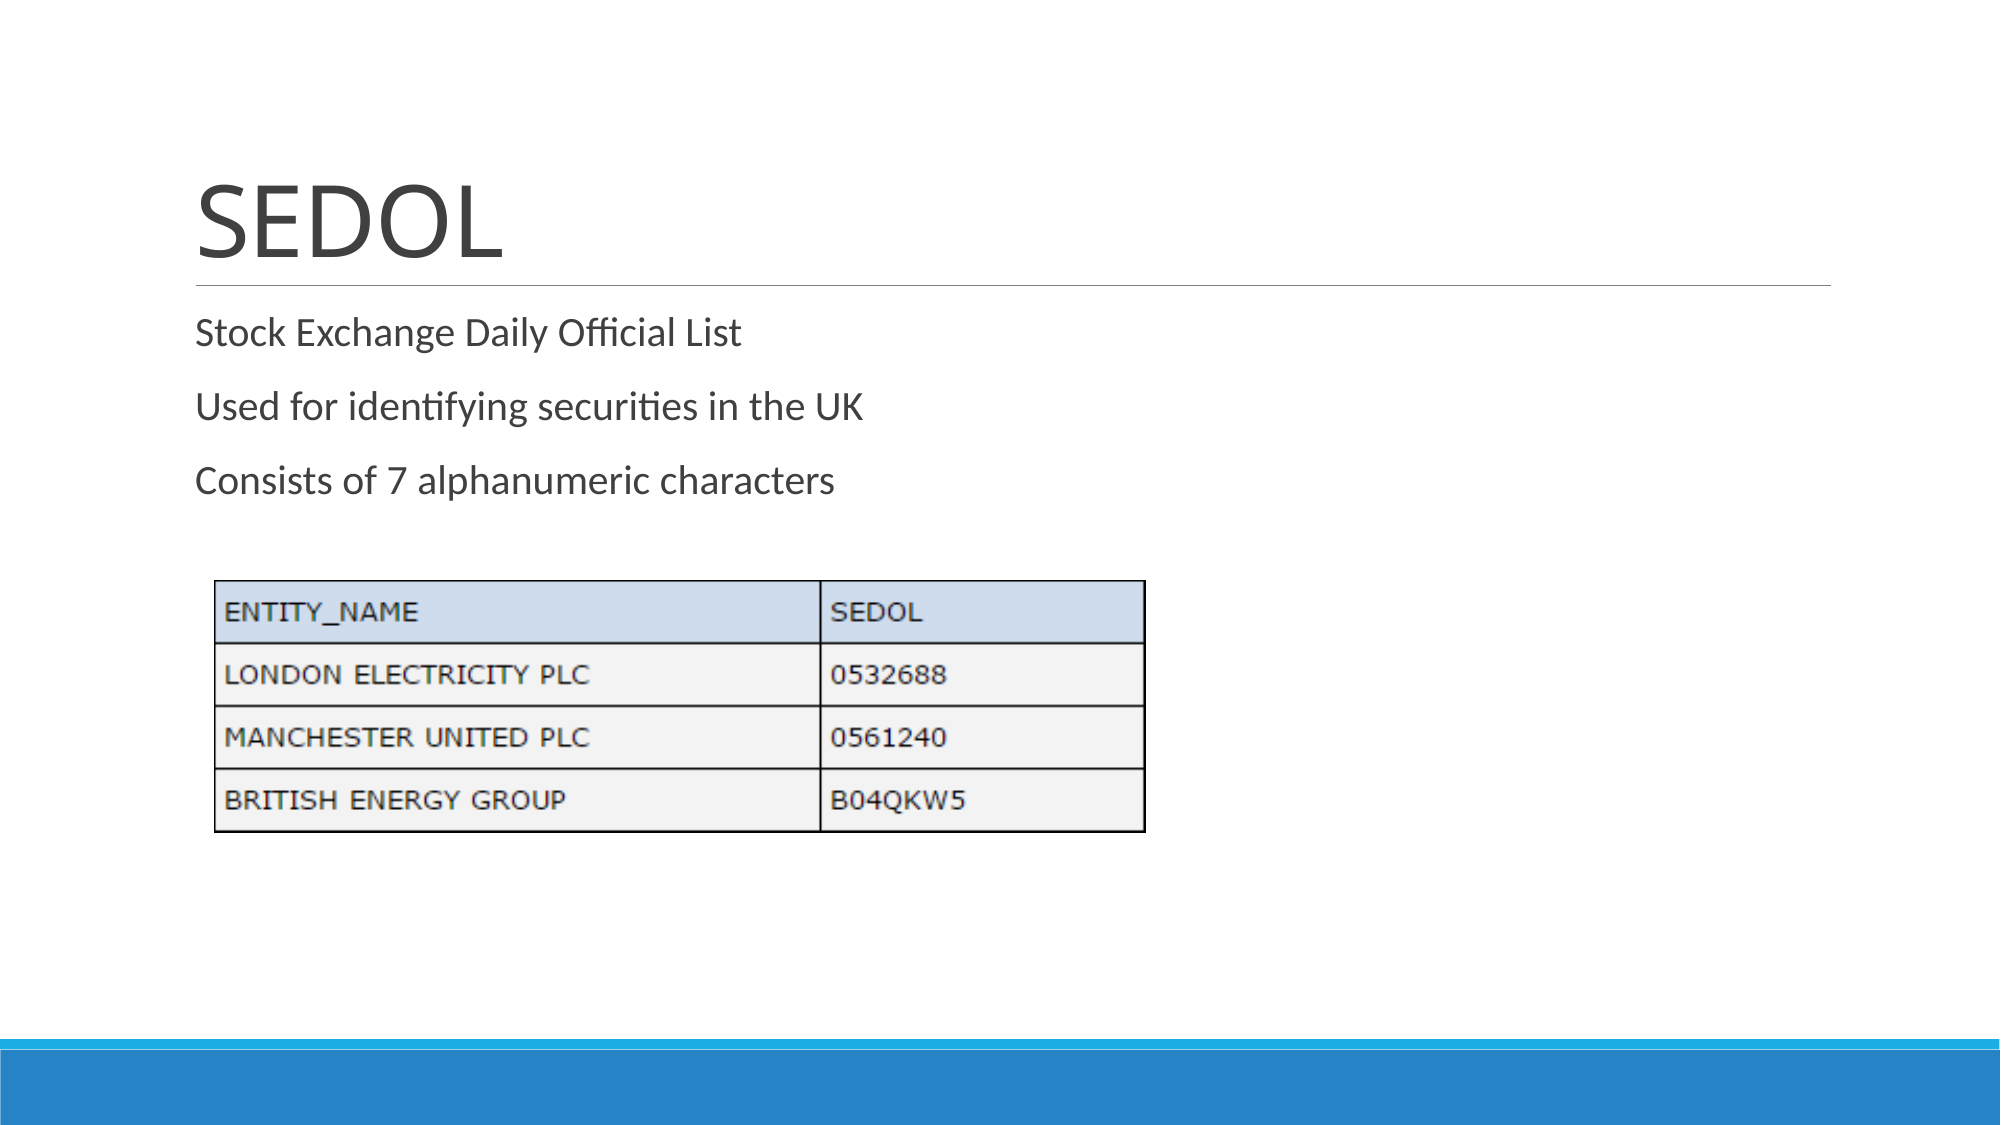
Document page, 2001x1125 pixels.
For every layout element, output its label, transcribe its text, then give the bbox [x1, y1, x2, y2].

list Stock Exchange Daily Official List Used for identifying securities in the UK Consists of 7 alphanumeric characters [180, 302, 1830, 963]
picture [213, 579, 1146, 834]
title SEDOL [180, 47, 1830, 285]
